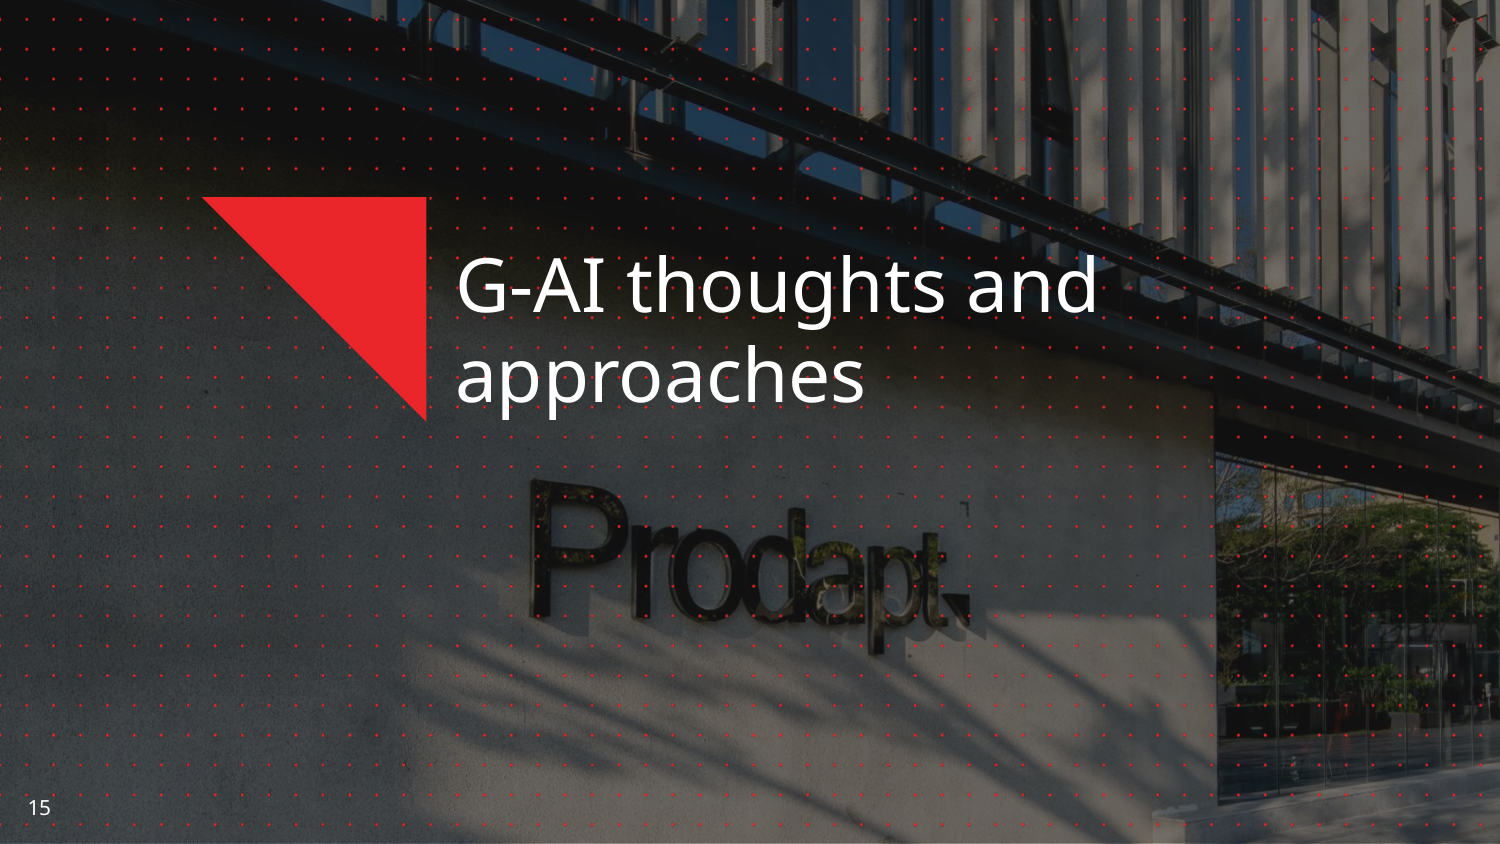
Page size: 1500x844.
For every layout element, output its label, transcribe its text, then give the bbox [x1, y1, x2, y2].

picture [0, 0, 1500, 844]
list G-AI thoughts and approaches [440, 230, 1459, 369]
